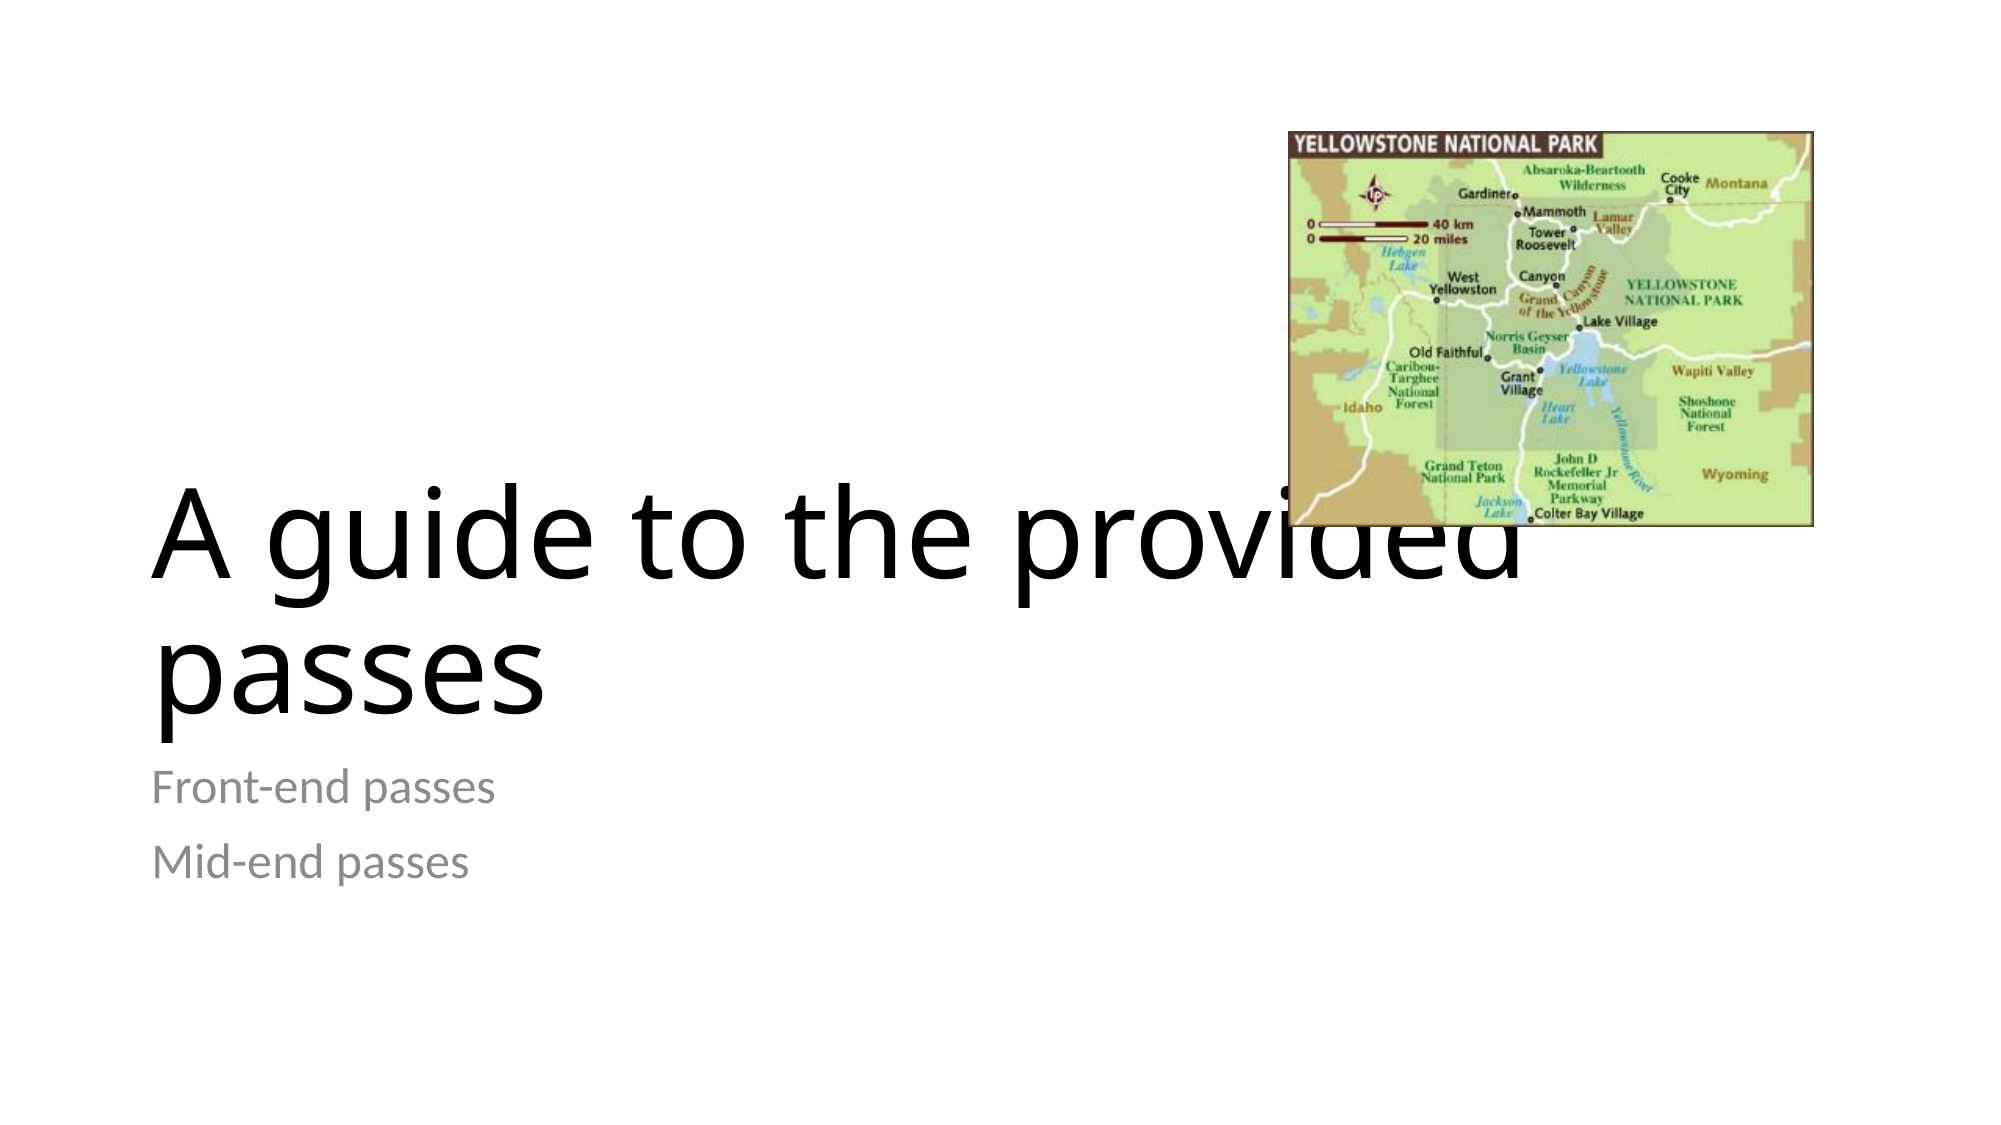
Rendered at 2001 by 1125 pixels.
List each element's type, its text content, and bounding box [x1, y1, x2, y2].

list Front-end passes Mid-end passes [136, 752, 1862, 999]
picture [1288, 131, 1814, 527]
title A guide to the provided passes [136, 280, 1862, 749]
